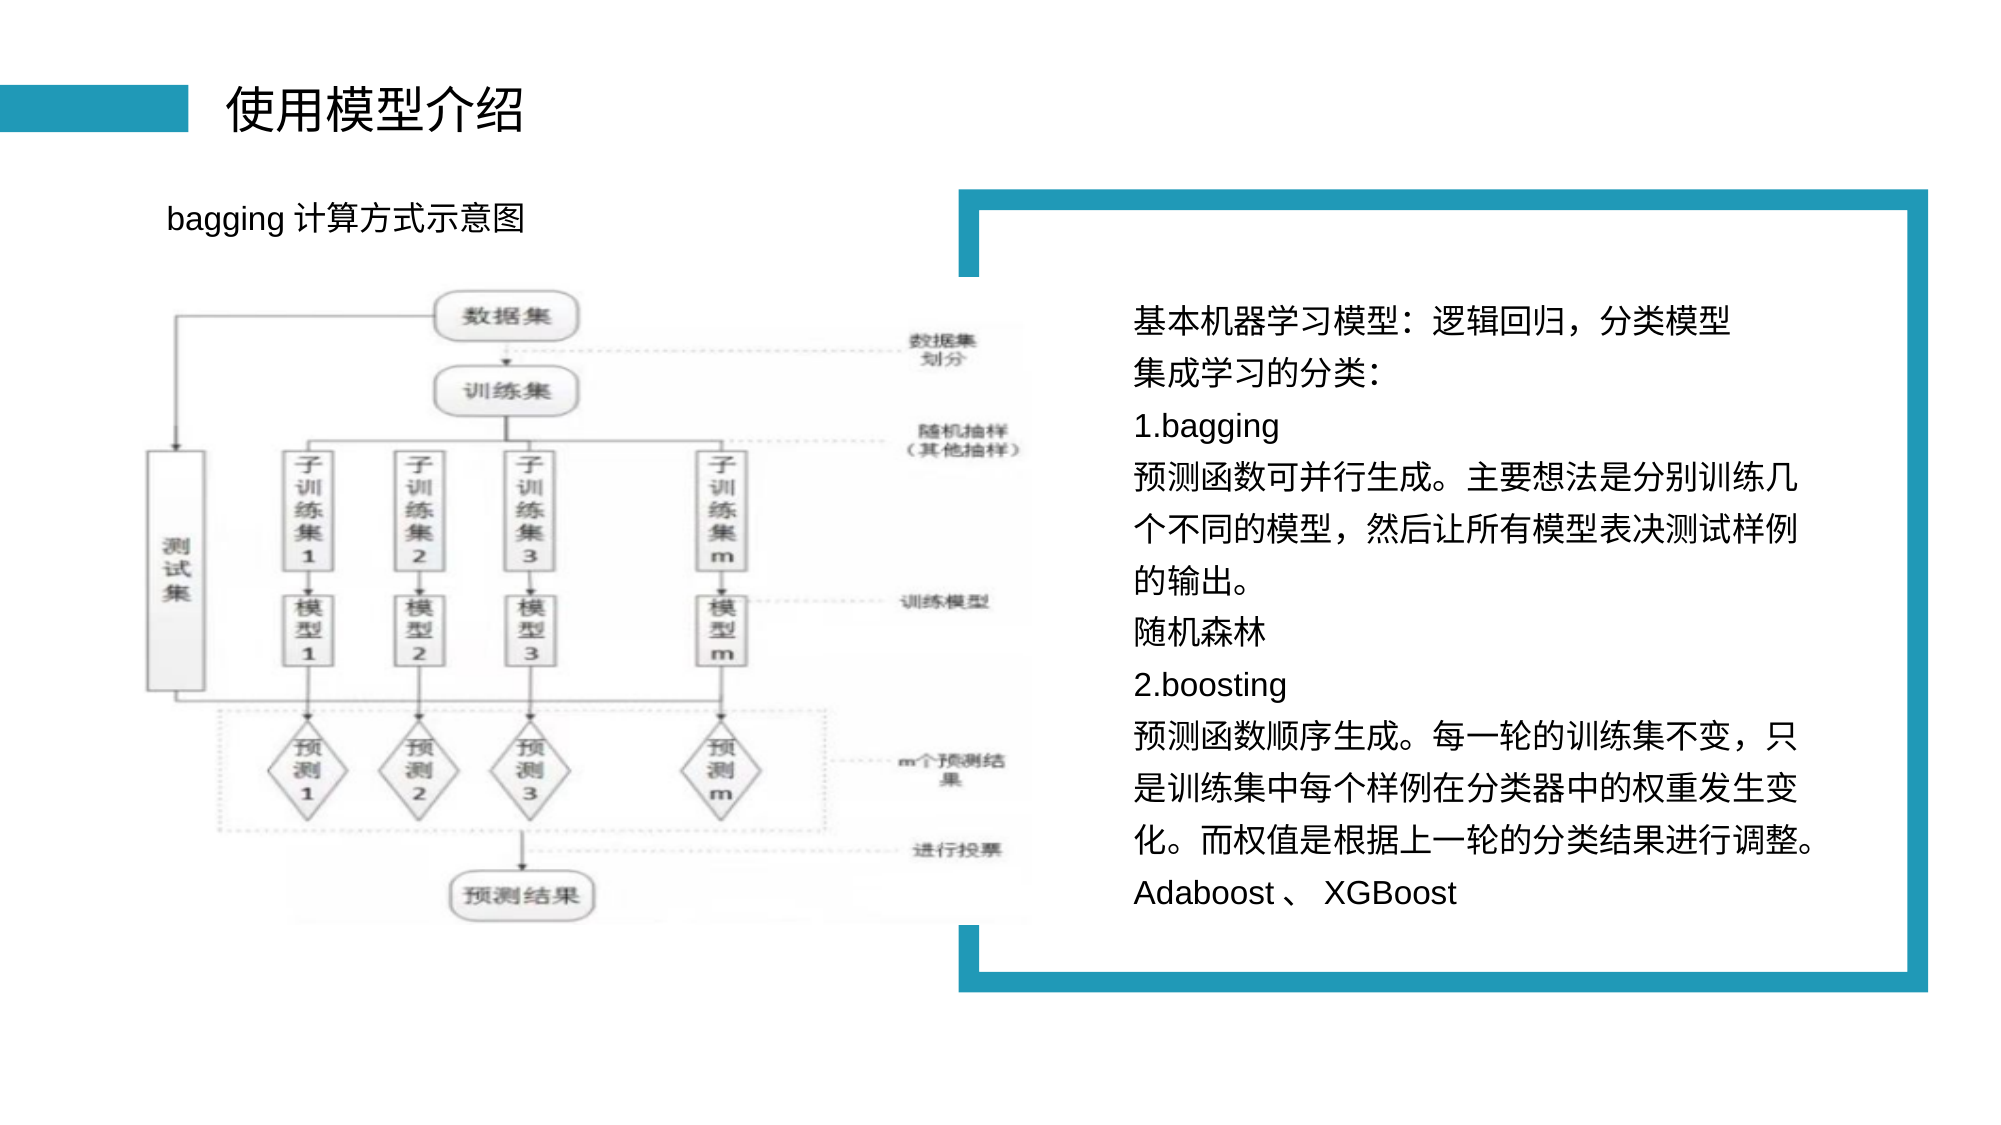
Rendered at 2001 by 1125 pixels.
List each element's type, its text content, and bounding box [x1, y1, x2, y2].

text_box bagging计算方式示意图 [151, 178, 742, 245]
picture [87, 277, 1032, 925]
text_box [958, 189, 1929, 1002]
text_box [0, 70, 620, 147]
